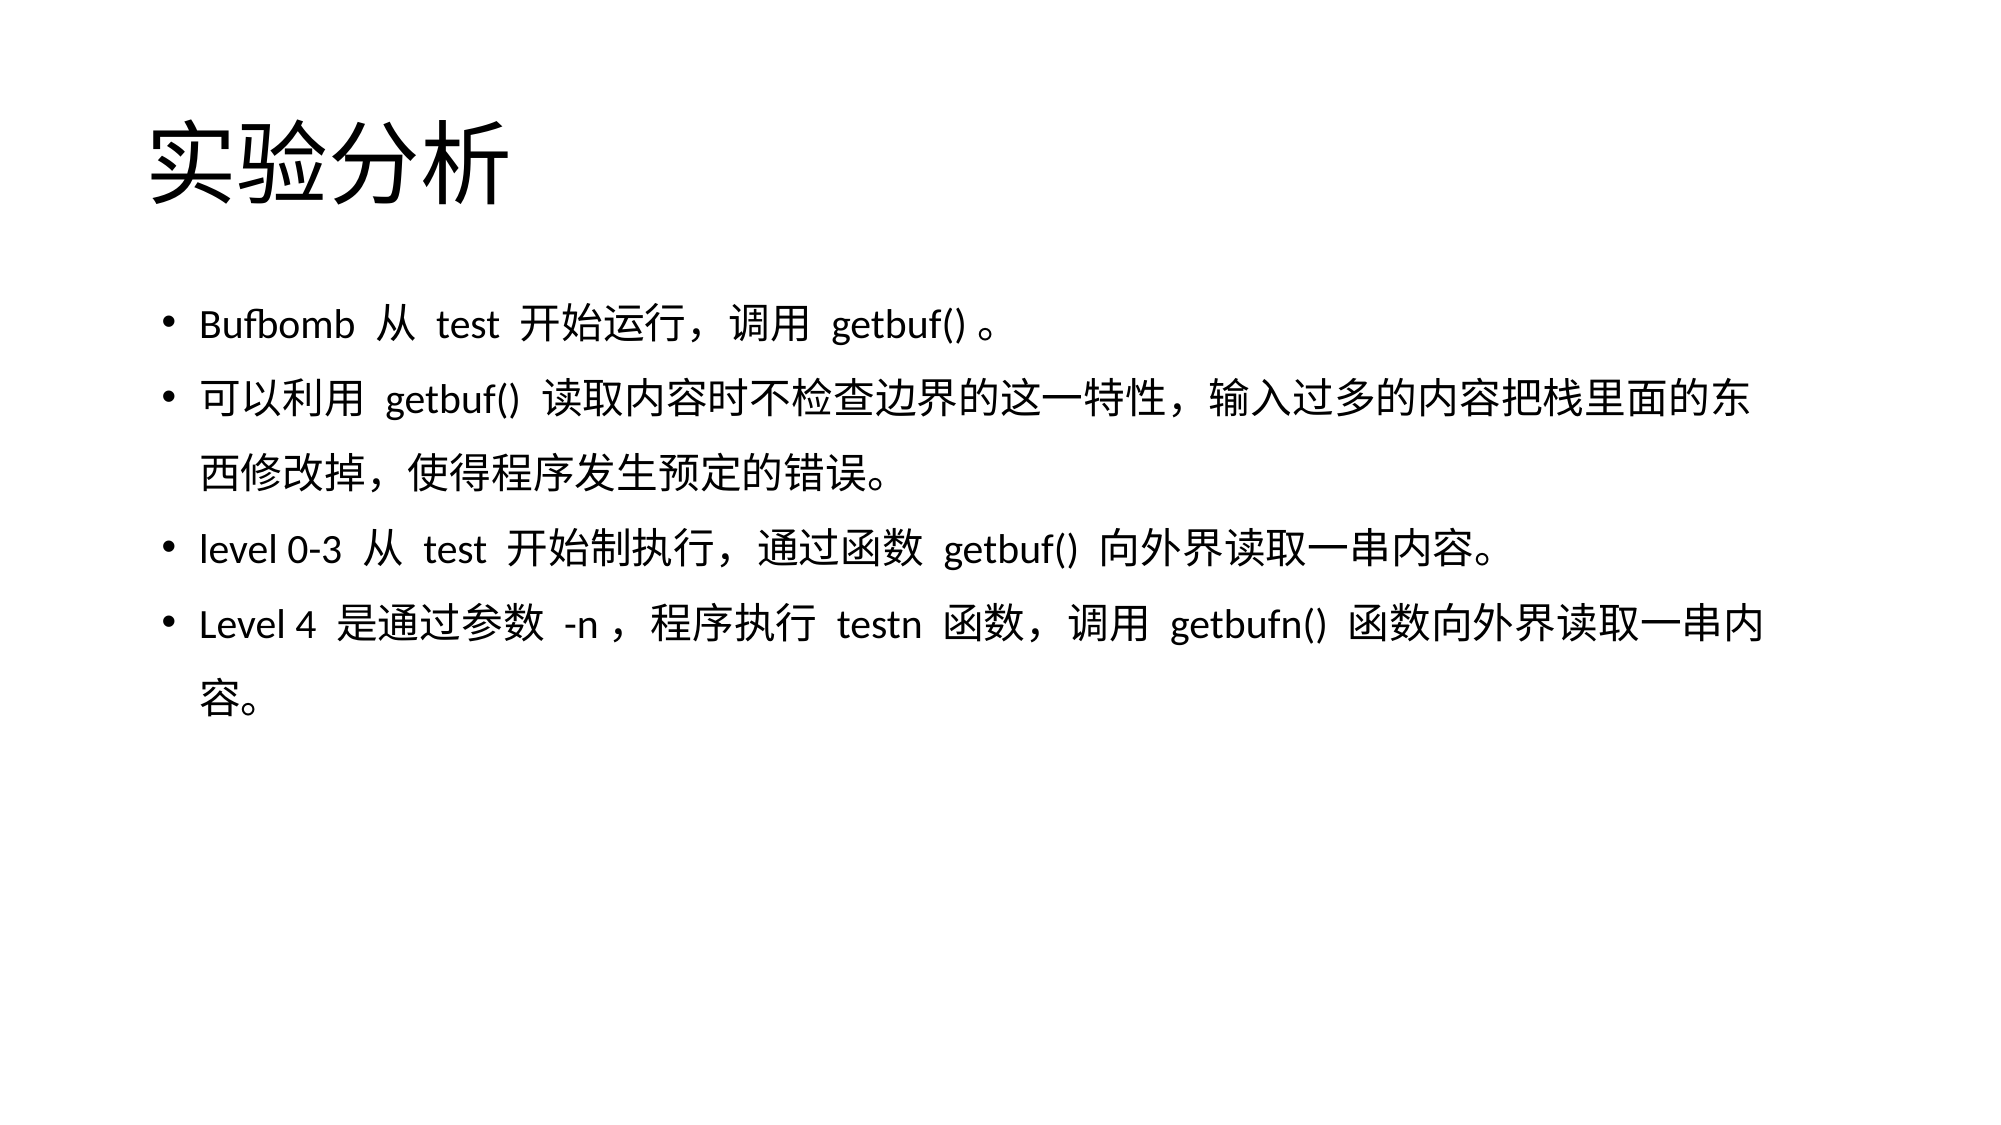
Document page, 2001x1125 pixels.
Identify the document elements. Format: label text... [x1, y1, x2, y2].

title 实验分析 [130, 59, 1856, 277]
text_box Bufbomb 从 test 开始运行，调用 getbuf()。 可以利用 getbuf() 读取内容时不检查边界的这一特性，输入过多的内容把栈里面的东西修改掉，使得程序发生预定的错误。 level 0-3 从 test 开始制执行，通过函数 getbuf() 向外界读取一串内容。 Level 4 是通过参数 -n，程序执行 testn 函数，调用 getbufn() 函数向外界读取一串内容。 [146, 264, 1797, 780]
